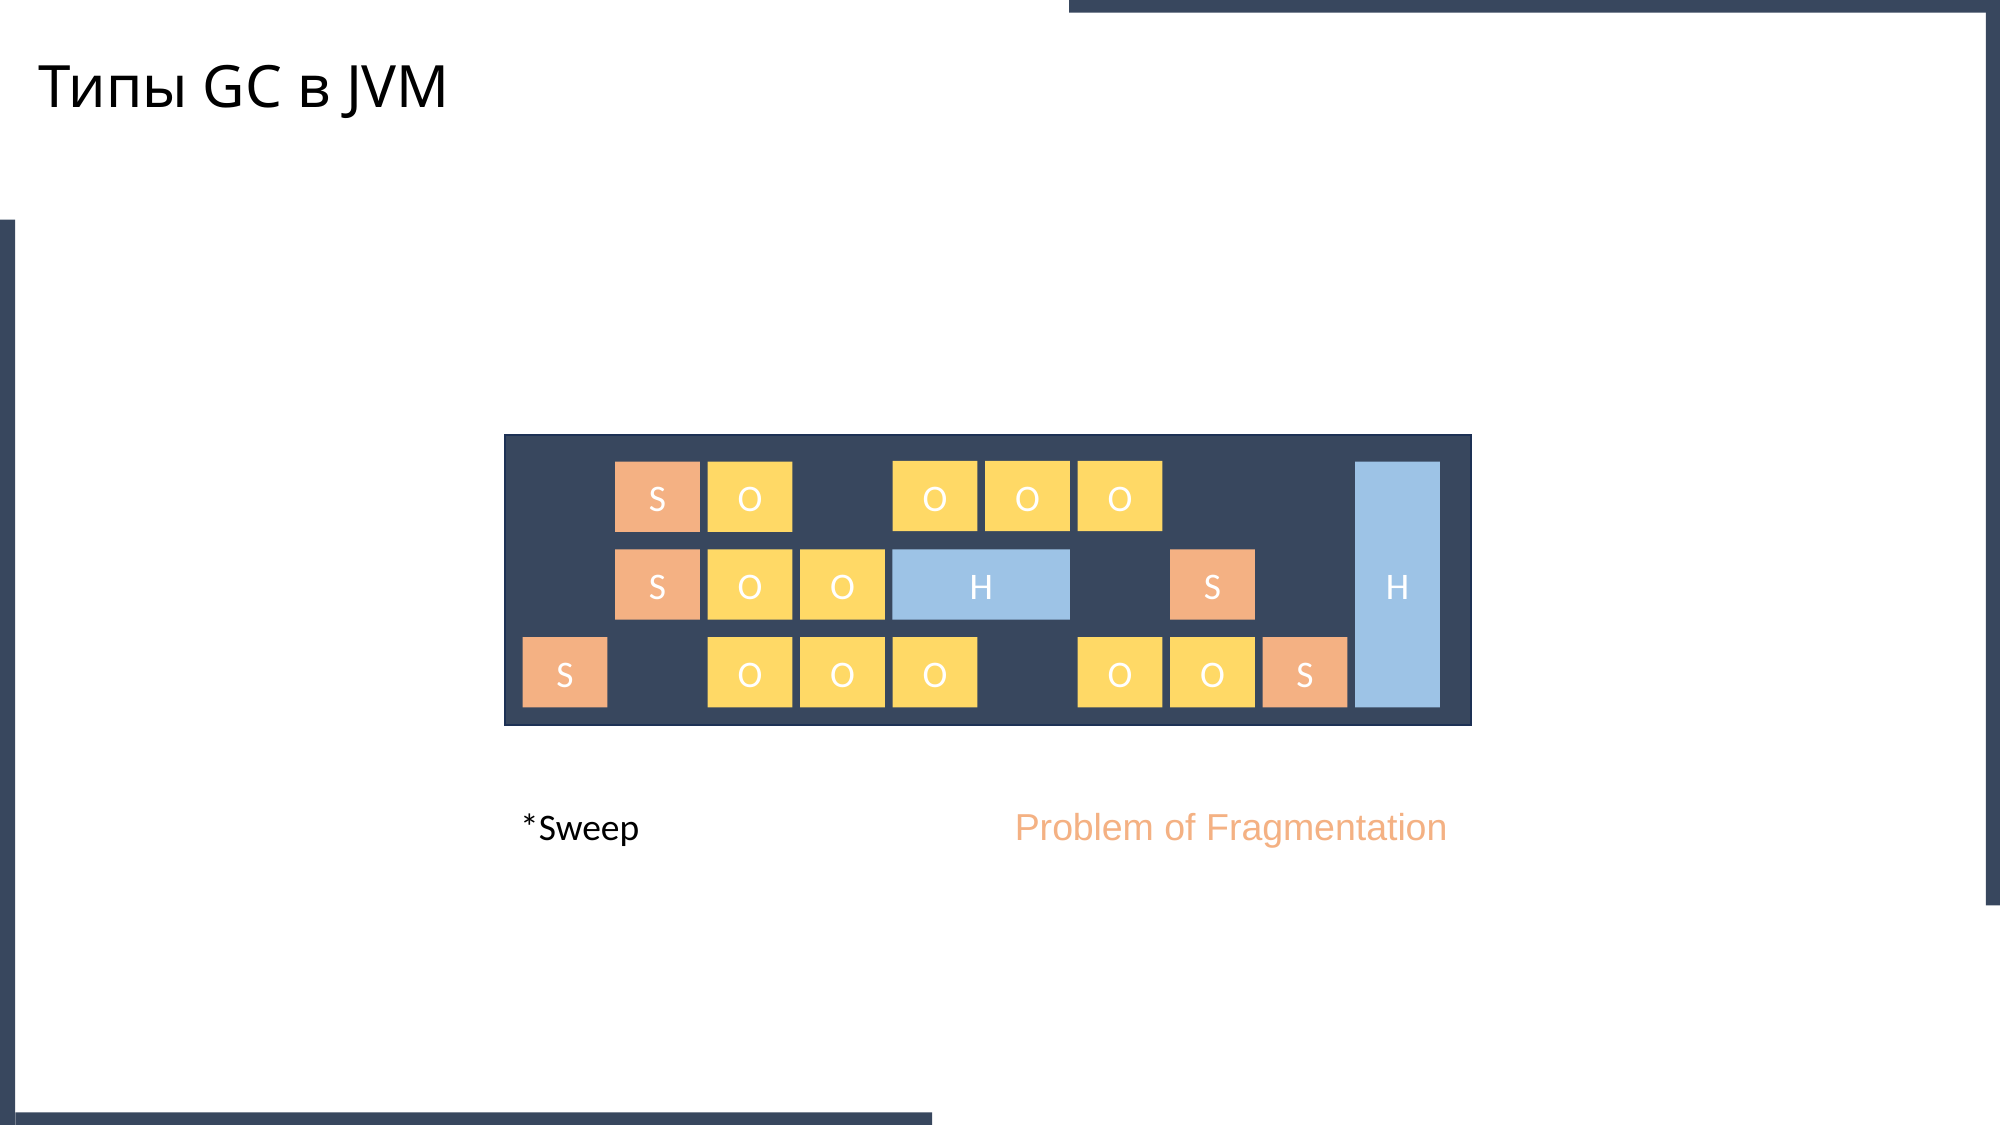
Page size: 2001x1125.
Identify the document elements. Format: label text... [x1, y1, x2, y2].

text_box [1068, 0, 2000, 906]
text_box Типы GC в JVM [24, 42, 1068, 127]
text_box O [933, 636, 978, 708]
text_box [0, 219, 933, 1125]
text_box O [933, 460, 978, 532]
text_box [933, 621, 1068, 726]
text_box O [984, 460, 1068, 532]
text_box [933, 434, 1068, 548]
text_box Problem of Fragmentation [999, 795, 1068, 855]
text_box H [933, 548, 1068, 621]
